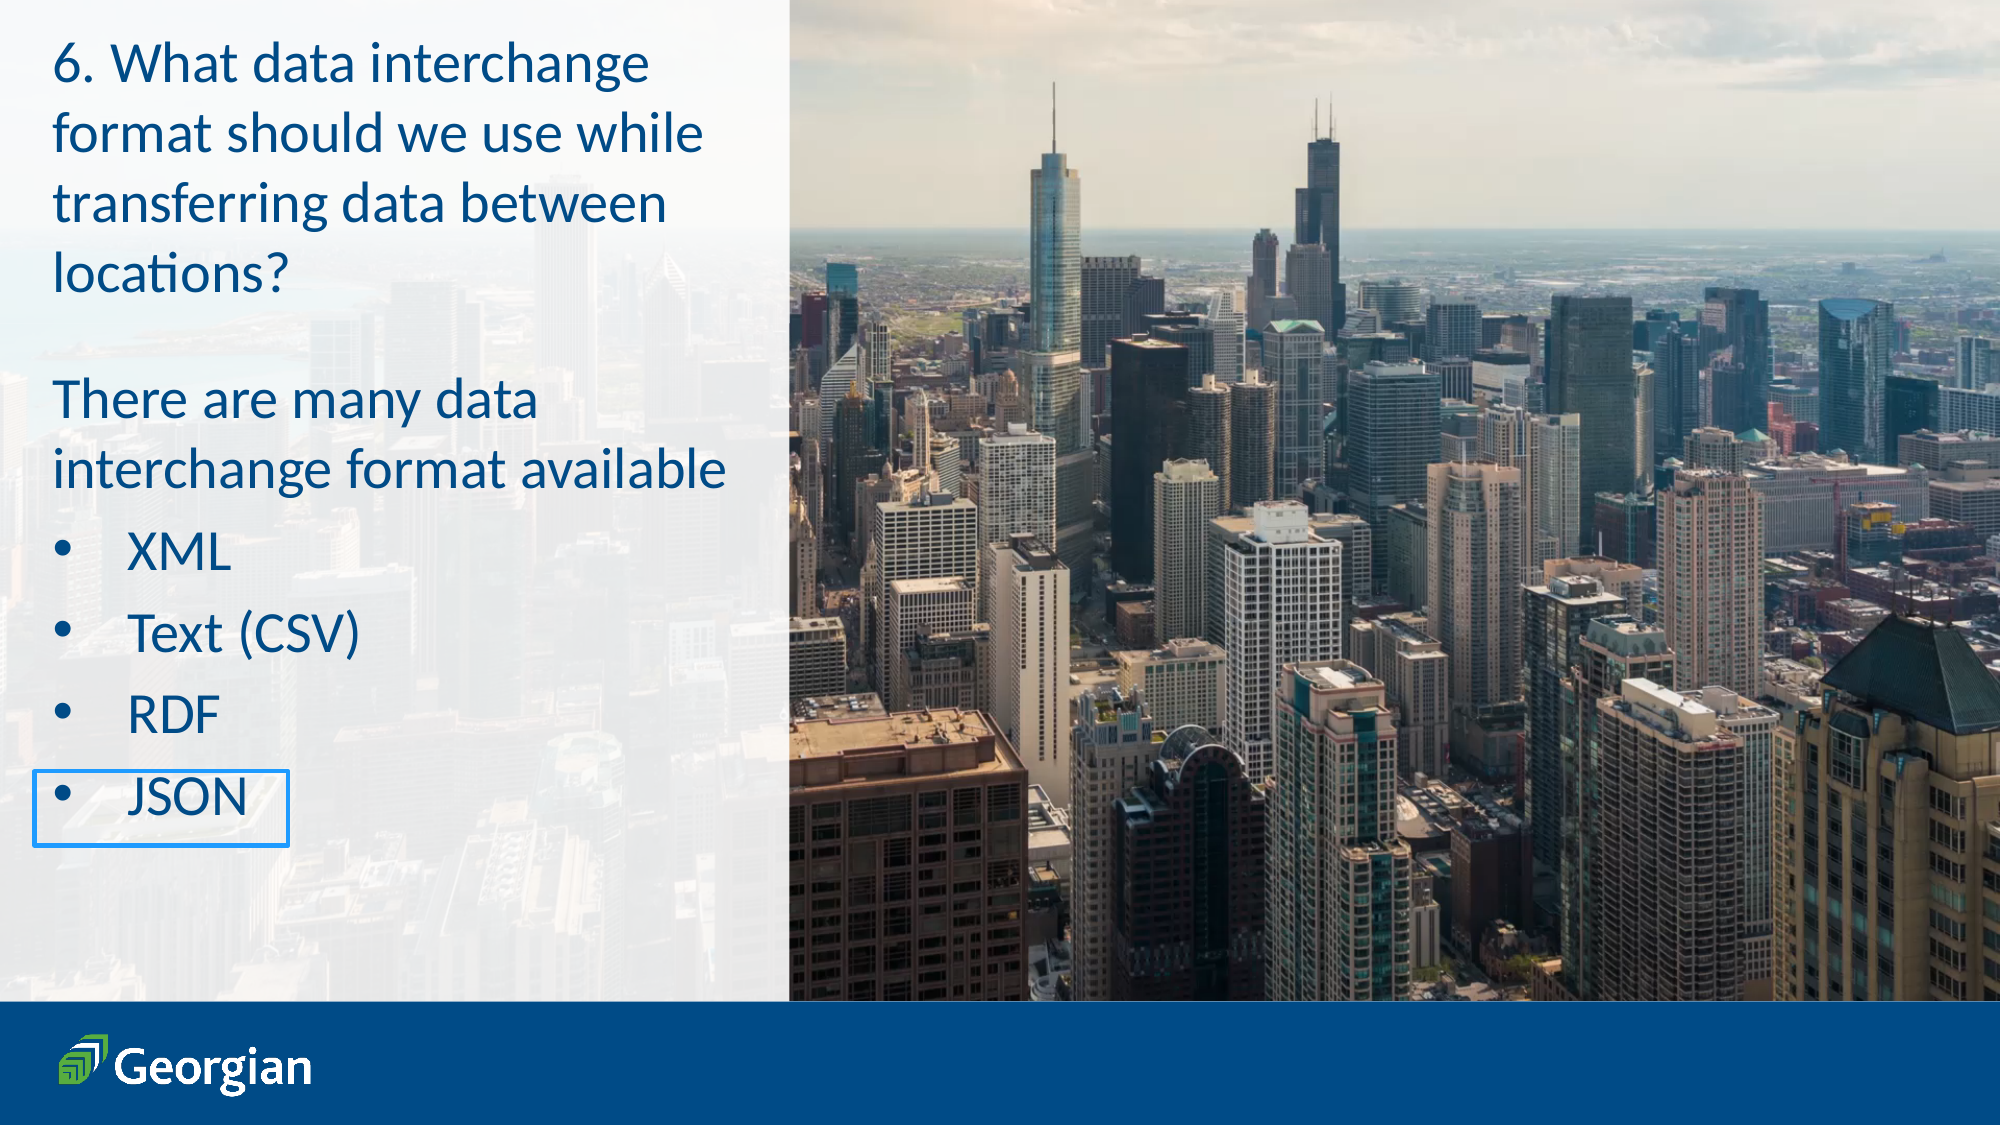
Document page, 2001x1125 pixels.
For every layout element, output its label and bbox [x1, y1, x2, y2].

text_box [0, 0, 2000, 1002]
picture [33, 1017, 336, 1122]
